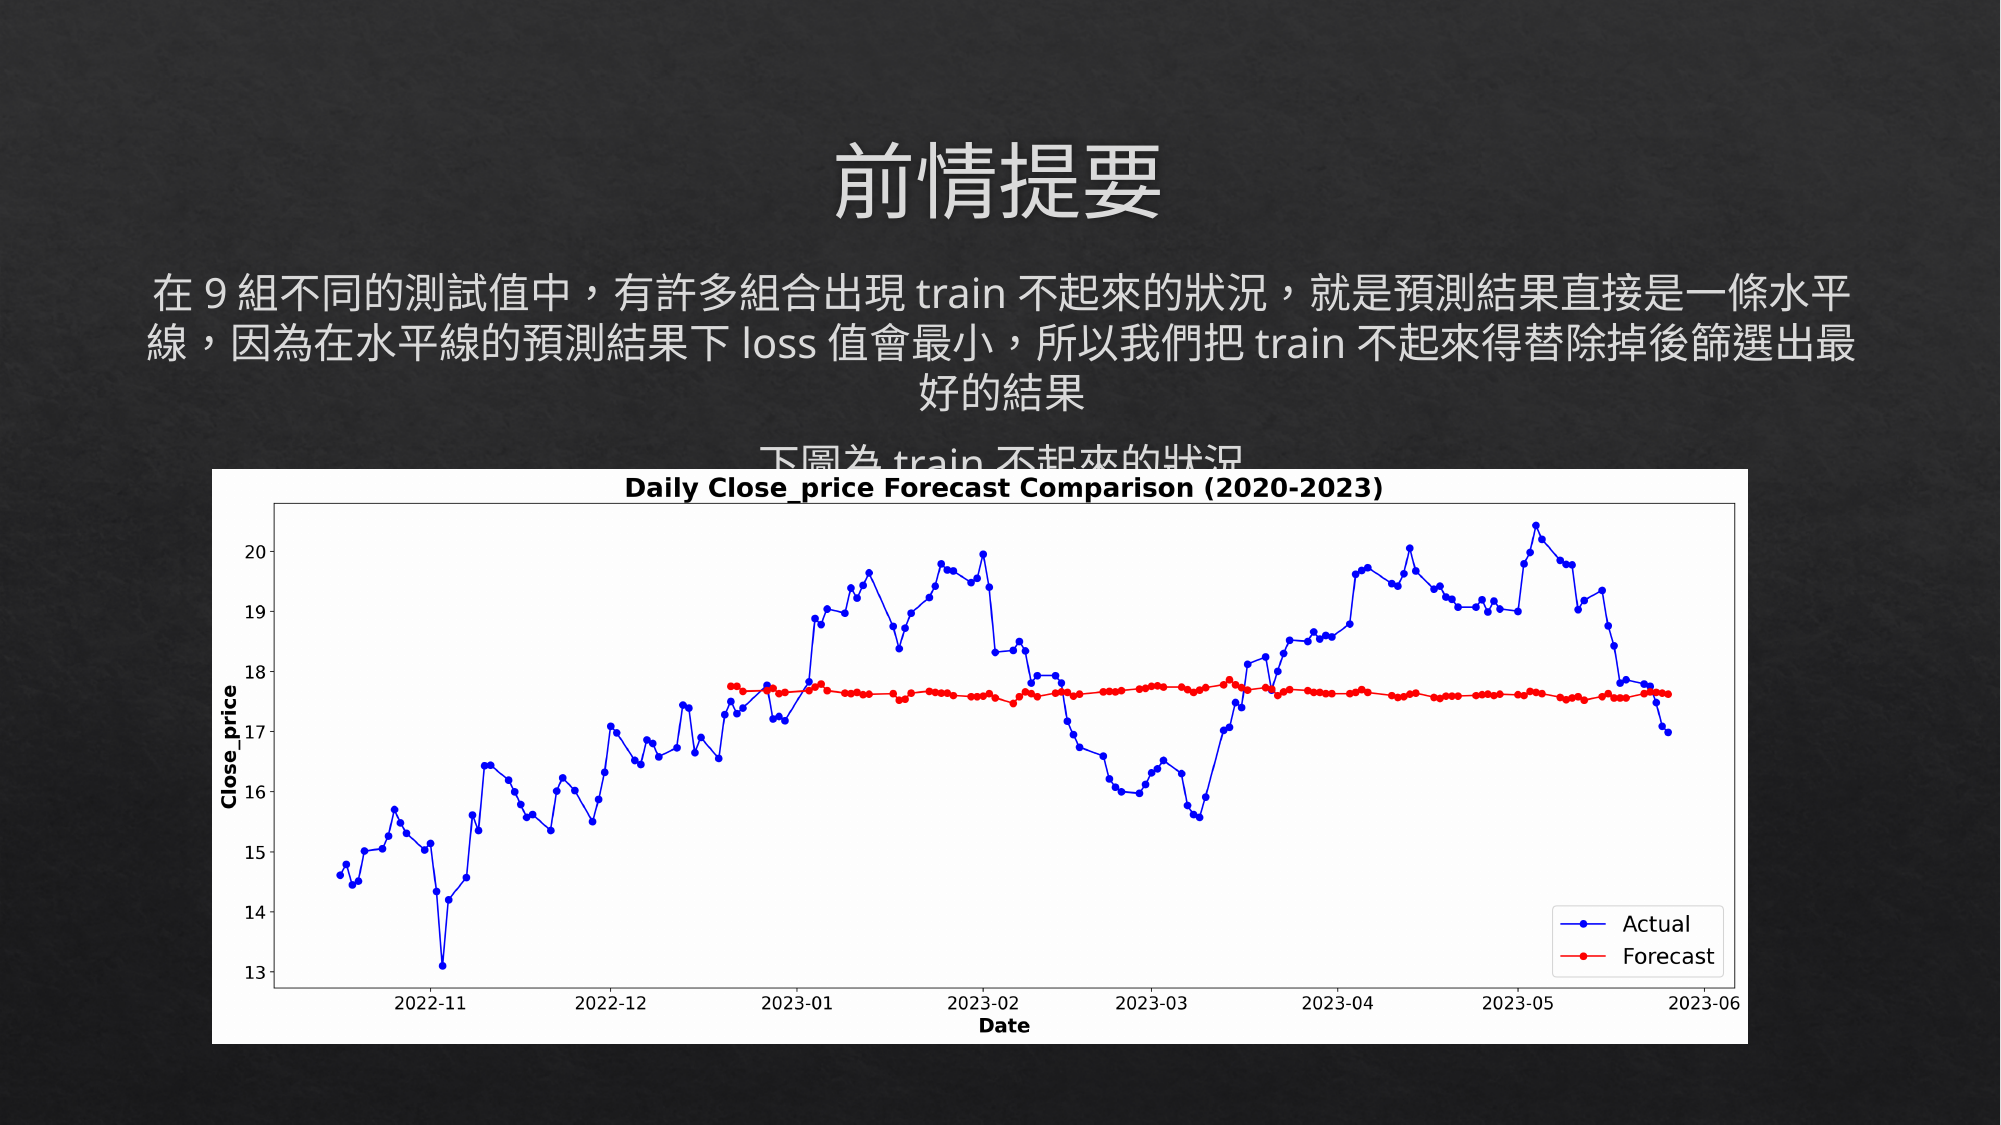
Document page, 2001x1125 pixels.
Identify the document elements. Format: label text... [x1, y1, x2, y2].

title 前情提要 [149, 99, 1849, 259]
picture [212, 469, 1748, 1044]
text_box 在9組不同的測試值中，有許多組合出現train不起來的狀況，就是預測結果直接是一條水平線，因為在水平線的預測結果下loss值會最小，所以我們把train不起來得替除掉後篩選出最好的結果 下圖為train不起來的狀況 [112, 259, 1886, 566]
